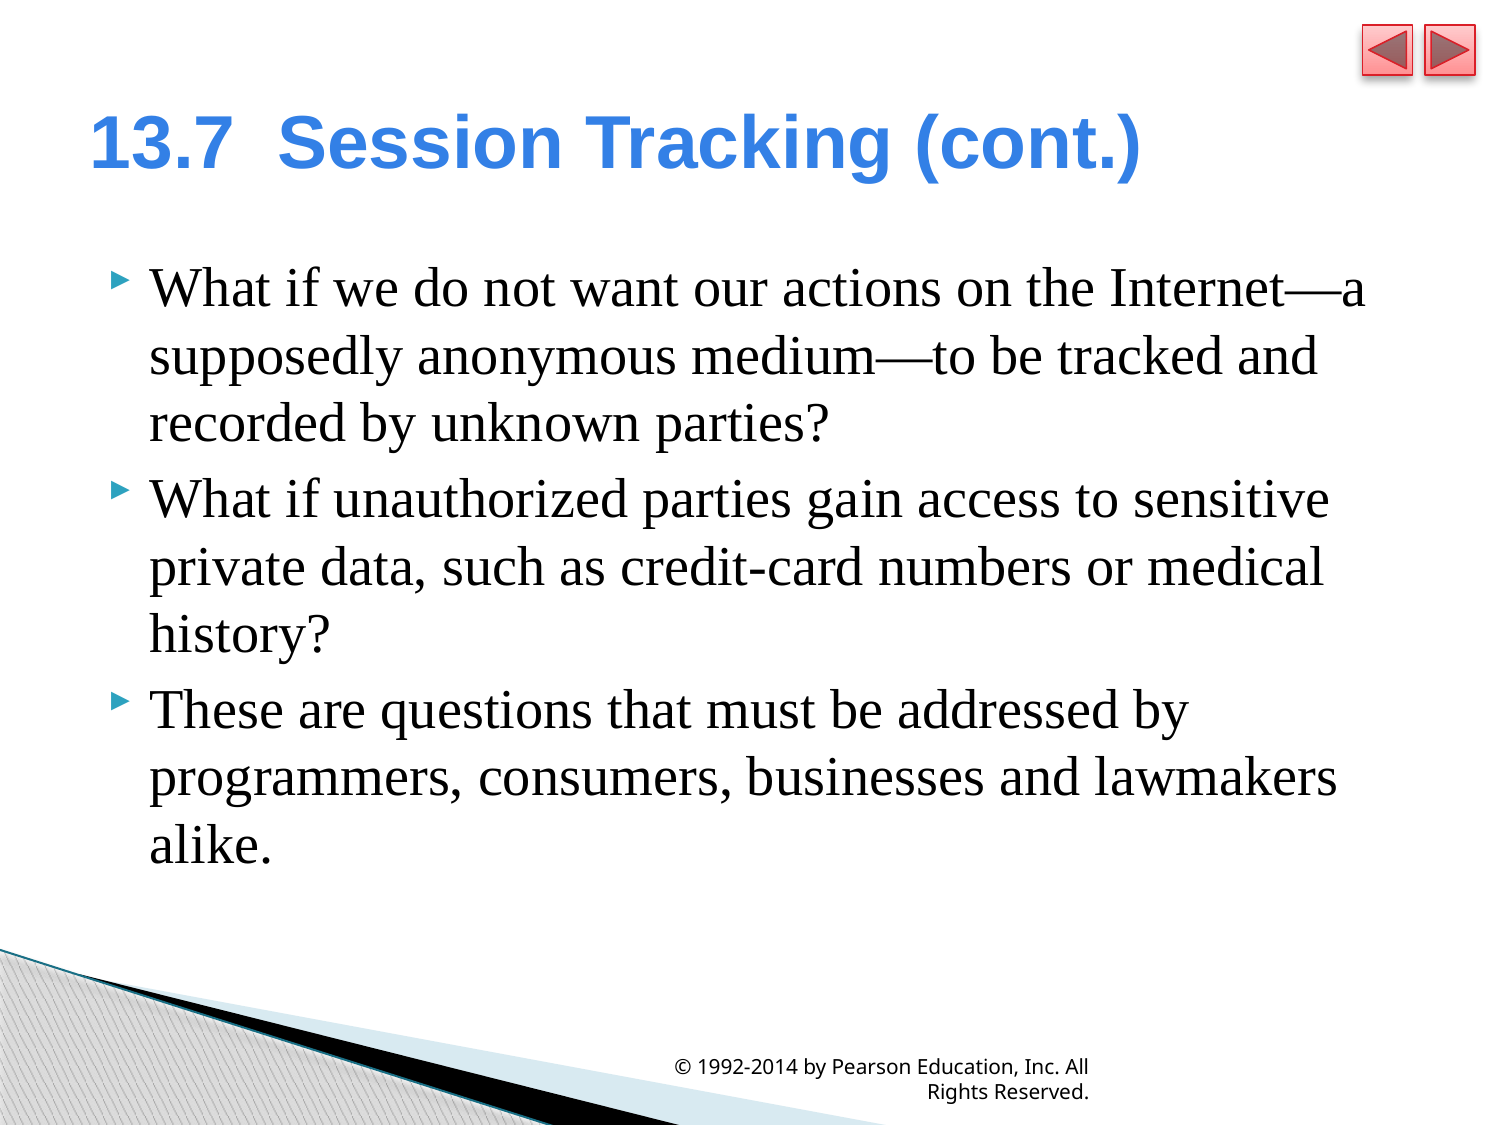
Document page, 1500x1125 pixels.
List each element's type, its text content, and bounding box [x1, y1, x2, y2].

list What if we do not want our actions on the Internet—a supposedly anonymous medium—to be tracked and recorded by unknown parties? What if unauthorized parties gain access to sensitive private data, such as credit-card numbers or medical history? These are questions that must be addressed by programmers, consumers, businesses and lawmakers alike. [75, 242, 1425, 986]
title 13.7 Session Tracking (cont.) [75, 45, 1425, 233]
footer © 1992-2014 by Pearson Education, Inc. All Rights Reserved. [650, 1051, 1105, 1112]
